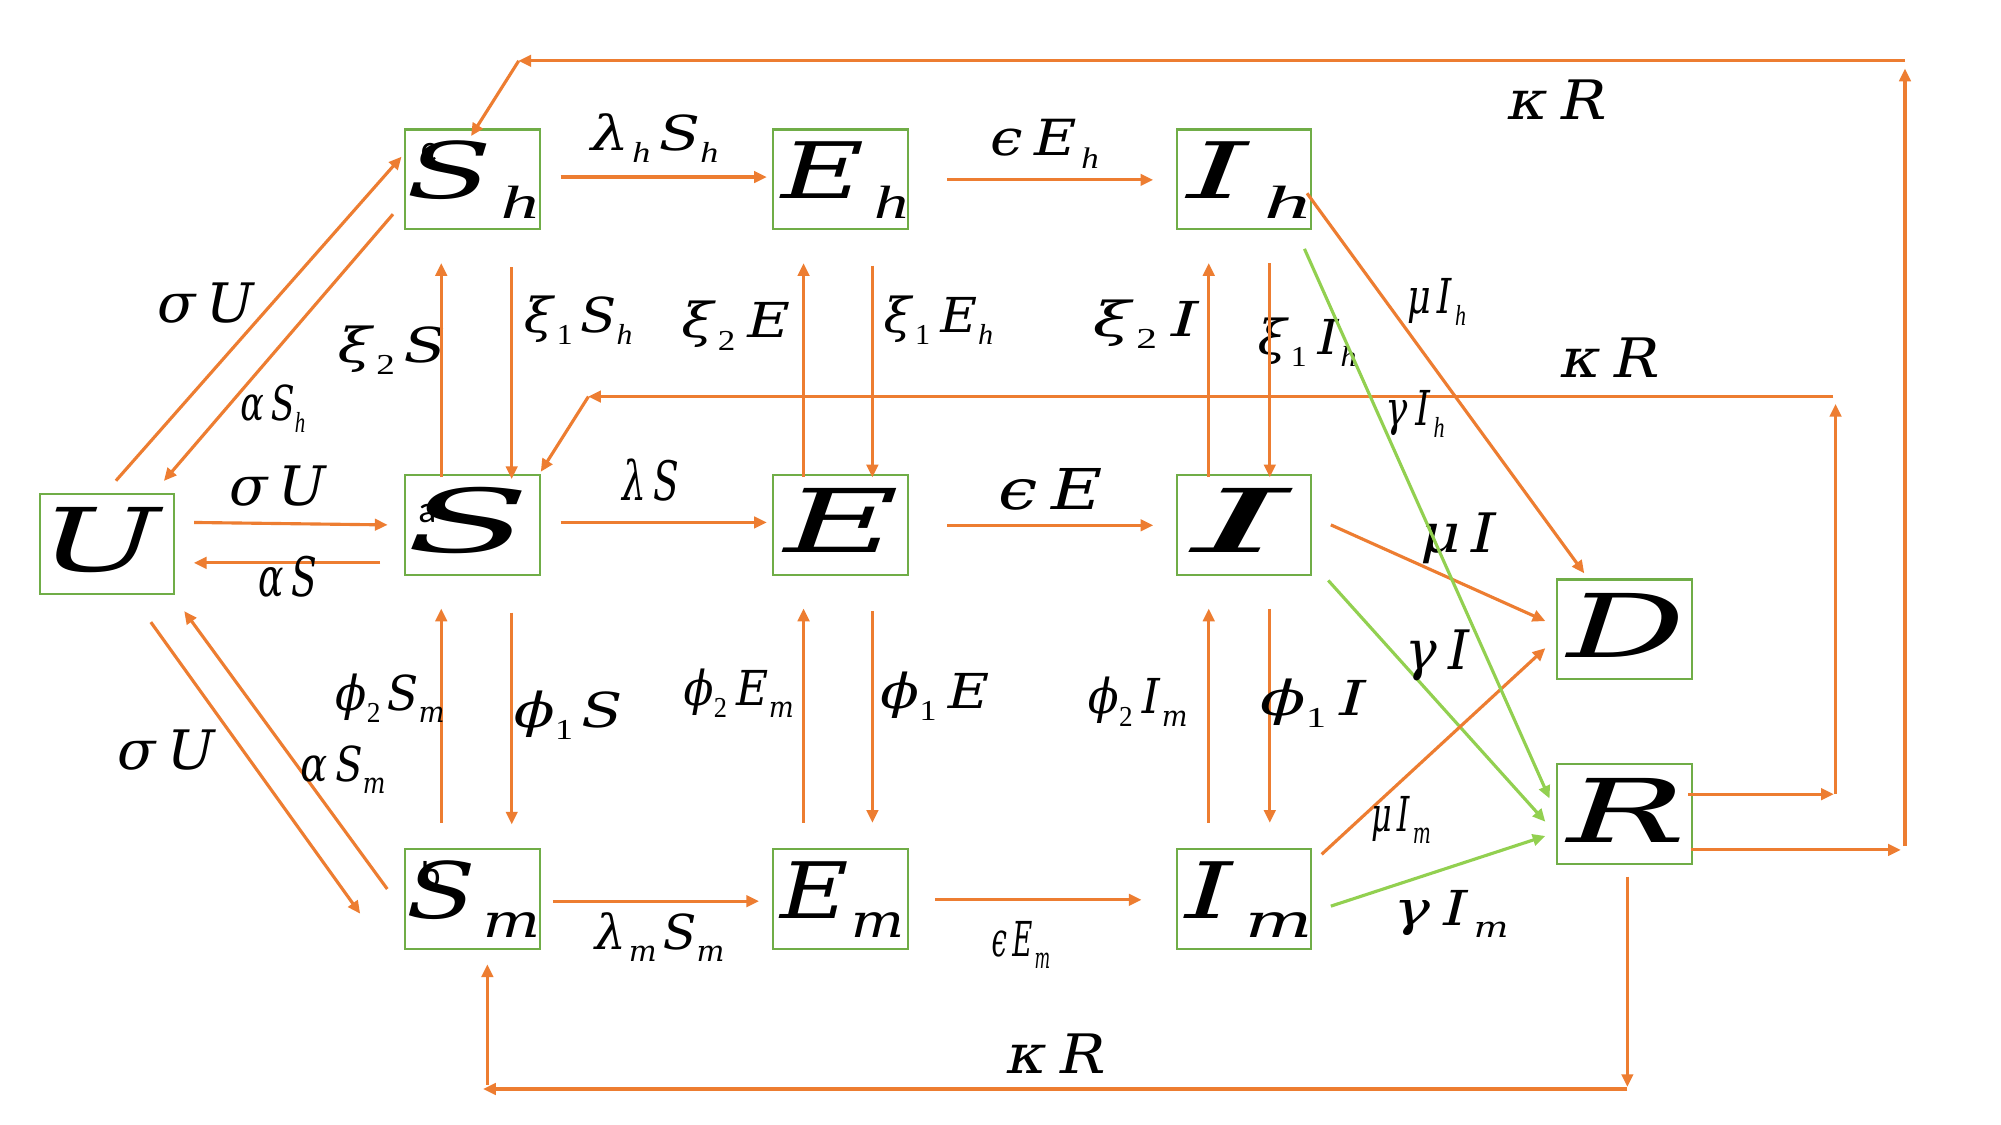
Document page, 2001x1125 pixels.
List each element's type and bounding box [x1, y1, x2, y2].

text_box [40, 60, 1905, 1089]
